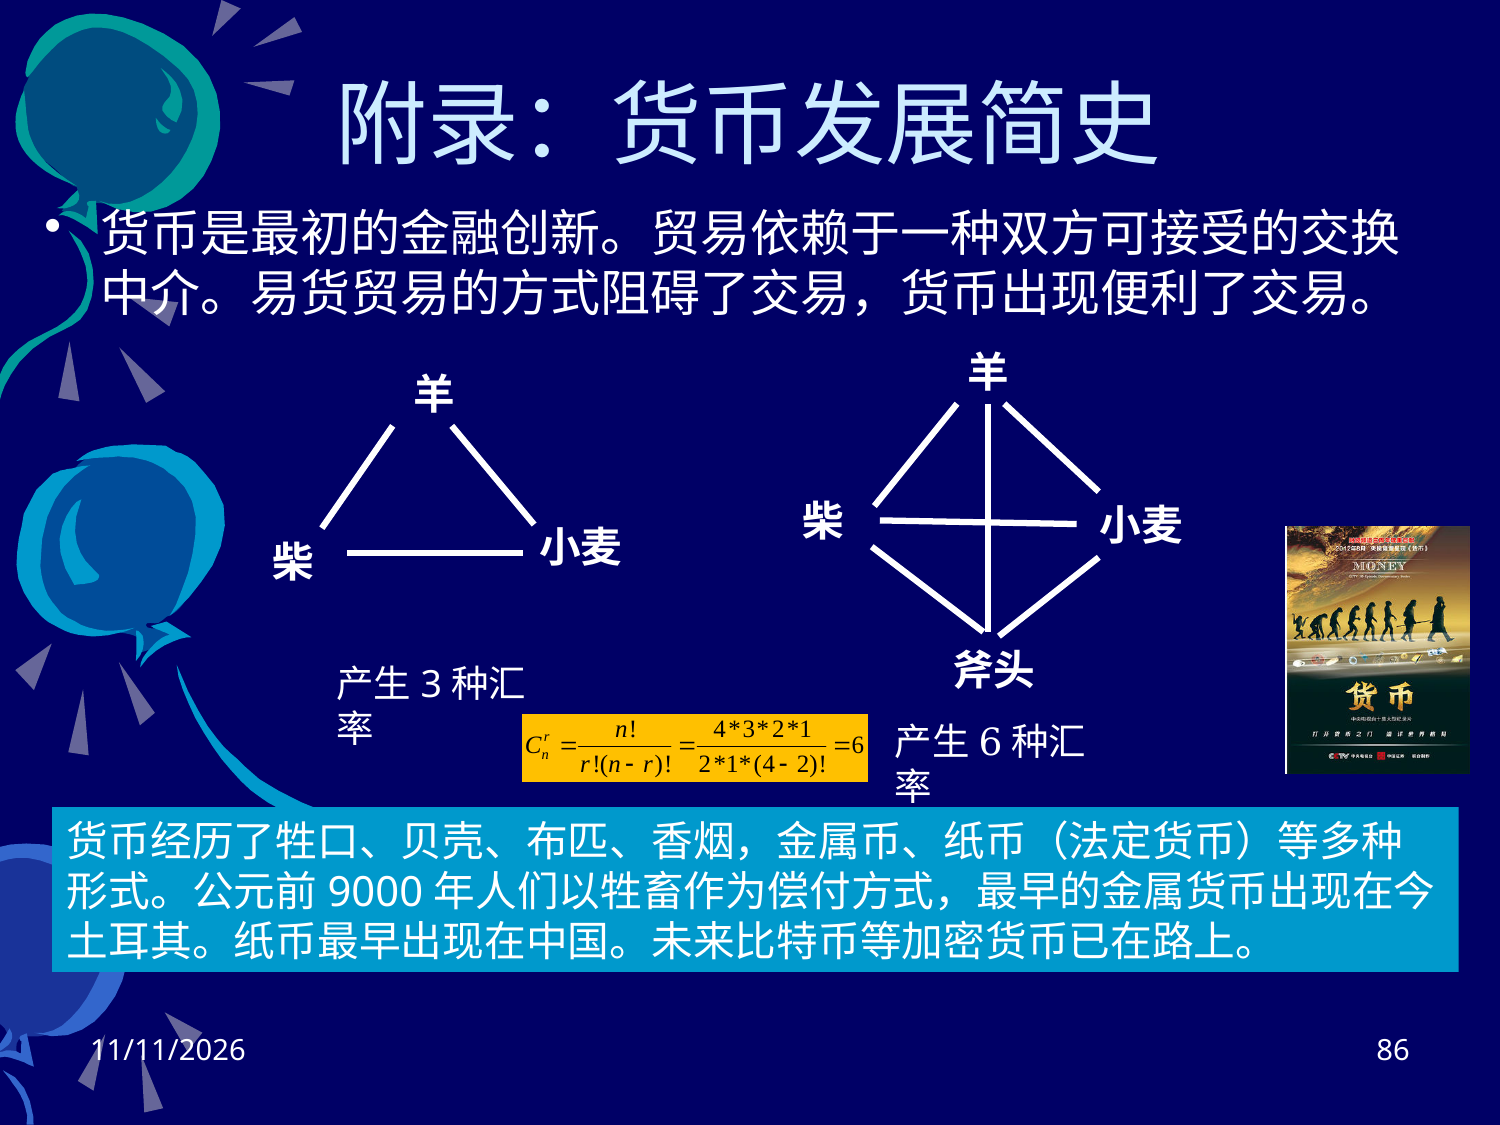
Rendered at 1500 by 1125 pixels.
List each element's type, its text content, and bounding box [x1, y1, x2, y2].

list 货币是最初的金融创新。贸易依赖于一种双方可接受的交换中介。易货贸易的方式阻碍了交易，货币出现便利了交易。 [29, 194, 1427, 882]
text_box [451, 425, 535, 525]
text_box 产生3种汇率 [321, 652, 568, 758]
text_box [871, 546, 984, 633]
text_box 柴 [240, 528, 347, 593]
text_box 小麦 [515, 513, 646, 579]
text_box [874, 403, 958, 507]
slide_number 86 [1074, 1023, 1426, 1100]
text_box 产生6种汇率 [879, 710, 1126, 807]
title 附录：货币发展简史 [72, 16, 1426, 185]
text_box 羊 [935, 338, 1042, 403]
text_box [879, 520, 983, 525]
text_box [321, 425, 393, 529]
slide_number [74, 1023, 426, 1100]
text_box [993, 520, 1077, 525]
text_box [998, 557, 1099, 637]
text_box 柴 [770, 487, 877, 553]
text_box 斧头 [935, 636, 1053, 701]
text_box 小麦 [1076, 491, 1207, 557]
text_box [521, 713, 868, 783]
text_box 羊 [381, 360, 488, 425]
text_box 货币经历了牲口、贝壳、布匹、香烟，金属币、纸币（法定货币）等多种形式。公元前9000年人们以牲畜作为偿付方式，最早的金属货币出现在今土耳其。纸币最早出现在中国。未来比特币等加密货币已在路上。 [52, 807, 1459, 972]
picture [1285, 526, 1470, 774]
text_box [1004, 403, 1099, 492]
